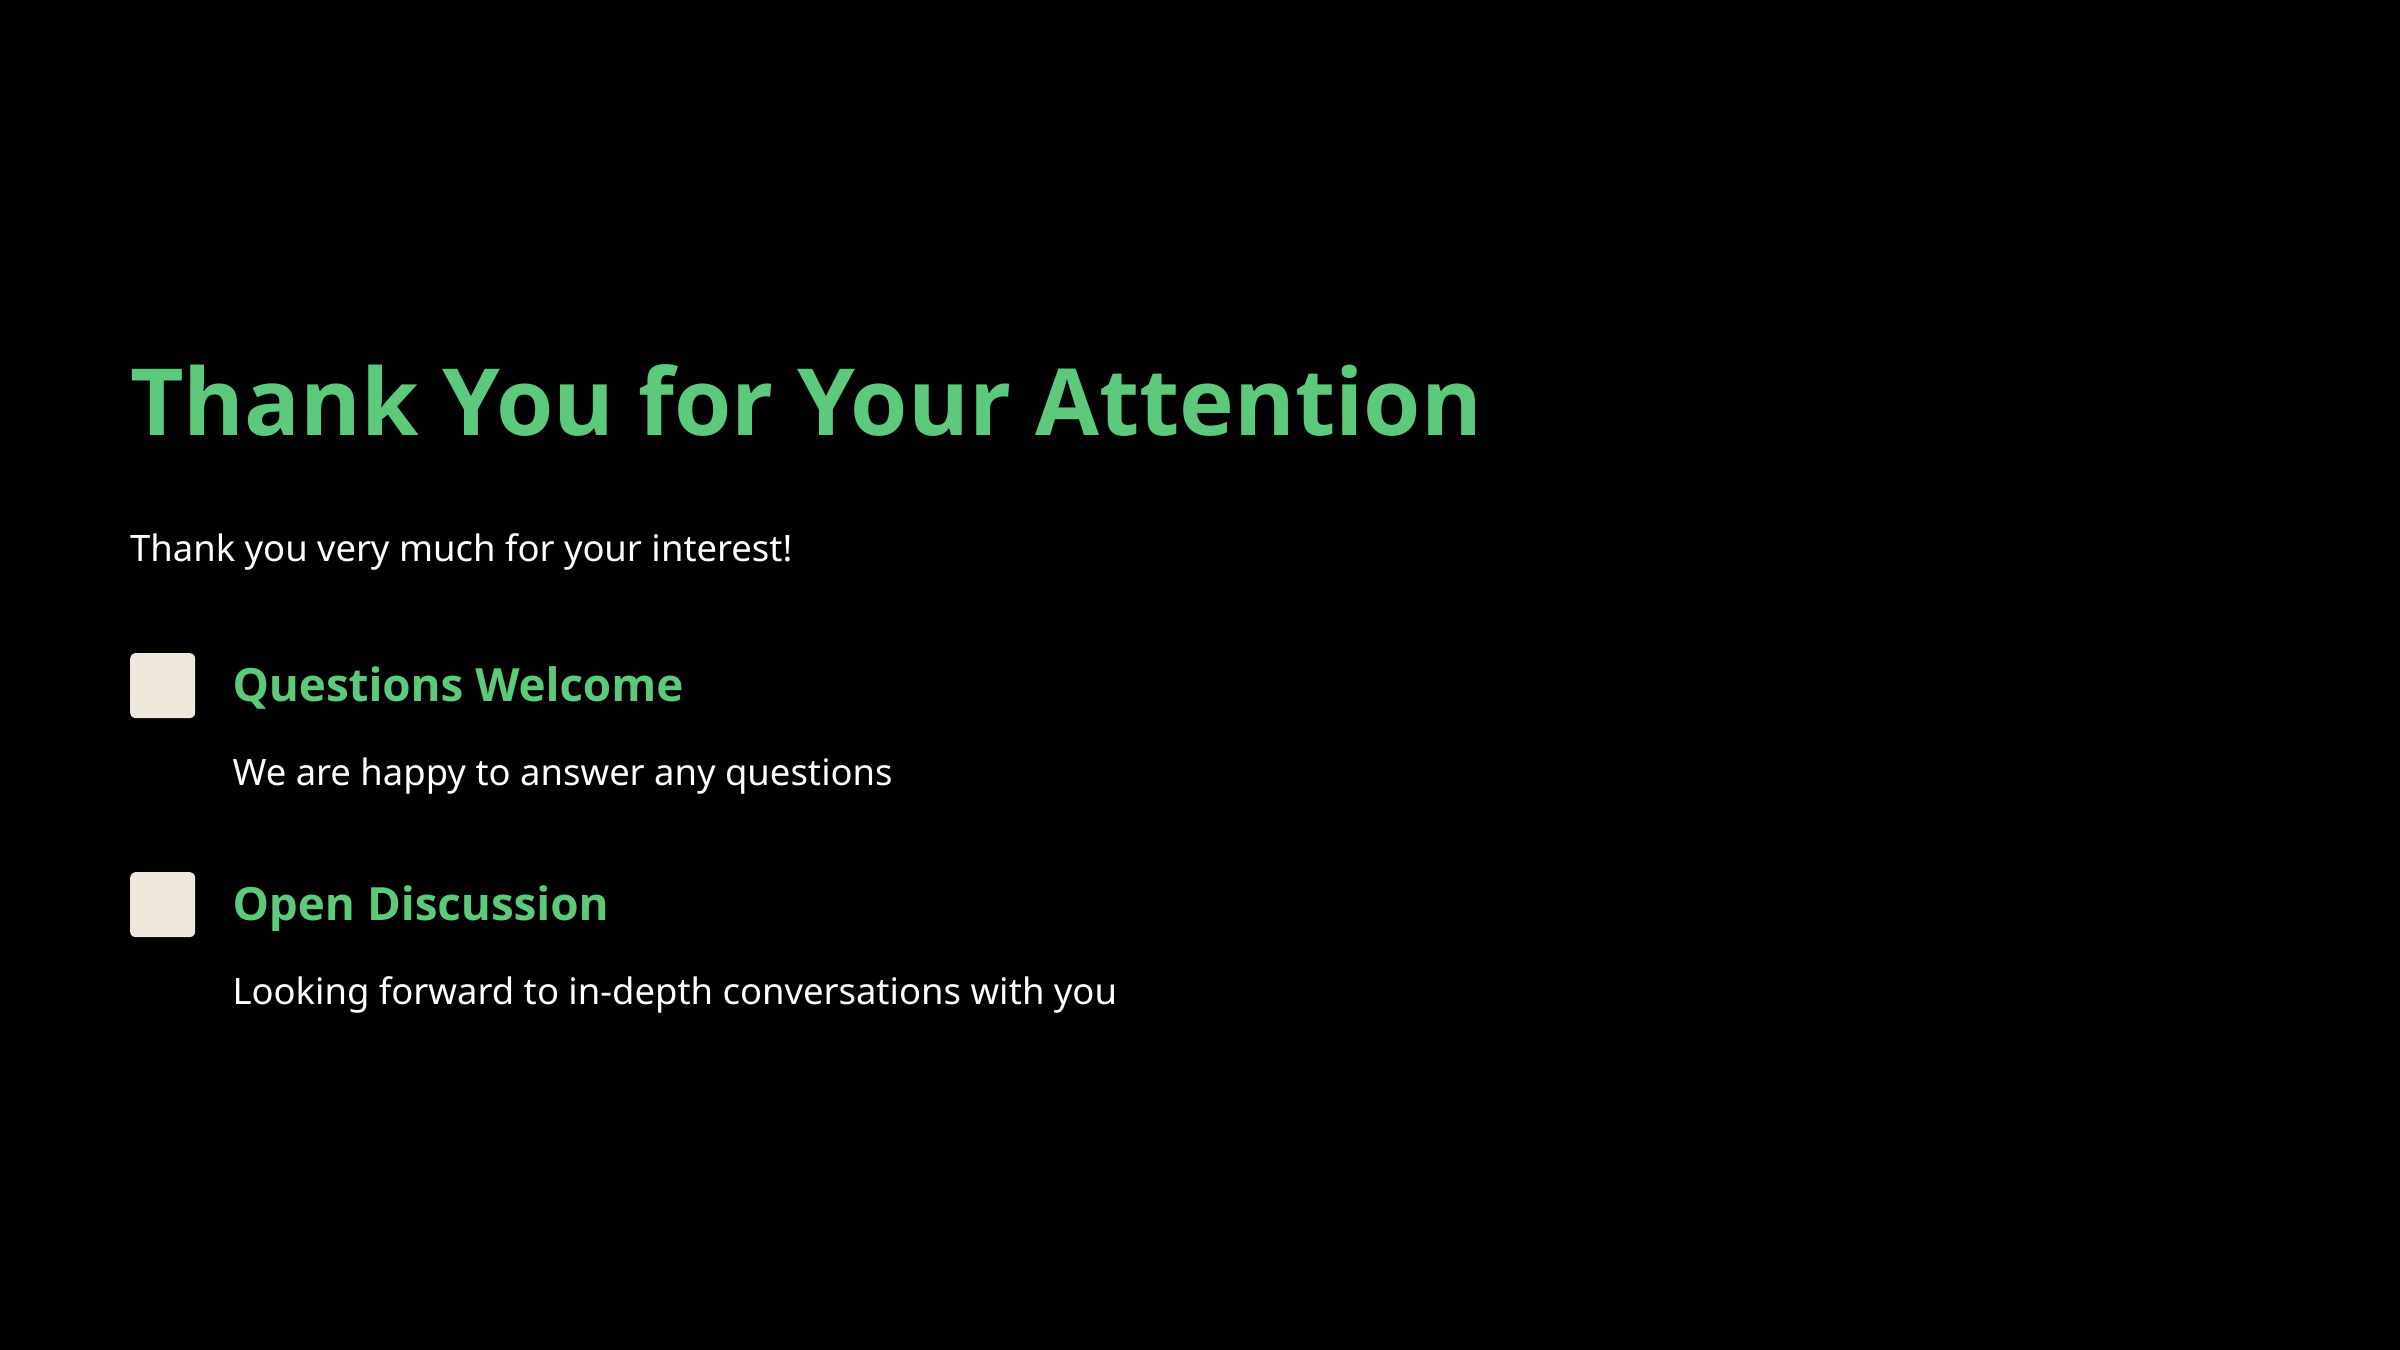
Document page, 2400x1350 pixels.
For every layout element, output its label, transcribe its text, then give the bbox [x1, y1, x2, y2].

text_box We are happy to answer any questions [232, 733, 2270, 793]
text_box [130, 653, 196, 719]
text_box Thank you very much for your interest! [130, 509, 2270, 570]
text_box Open Discussion [232, 872, 698, 931]
text_box Thank You for Your Attention [130, 337, 1594, 455]
text_box Questions Welcome [232, 653, 699, 712]
text_box Looking forward to in-depth conversations with you [232, 952, 2270, 1013]
text_box [130, 872, 196, 938]
